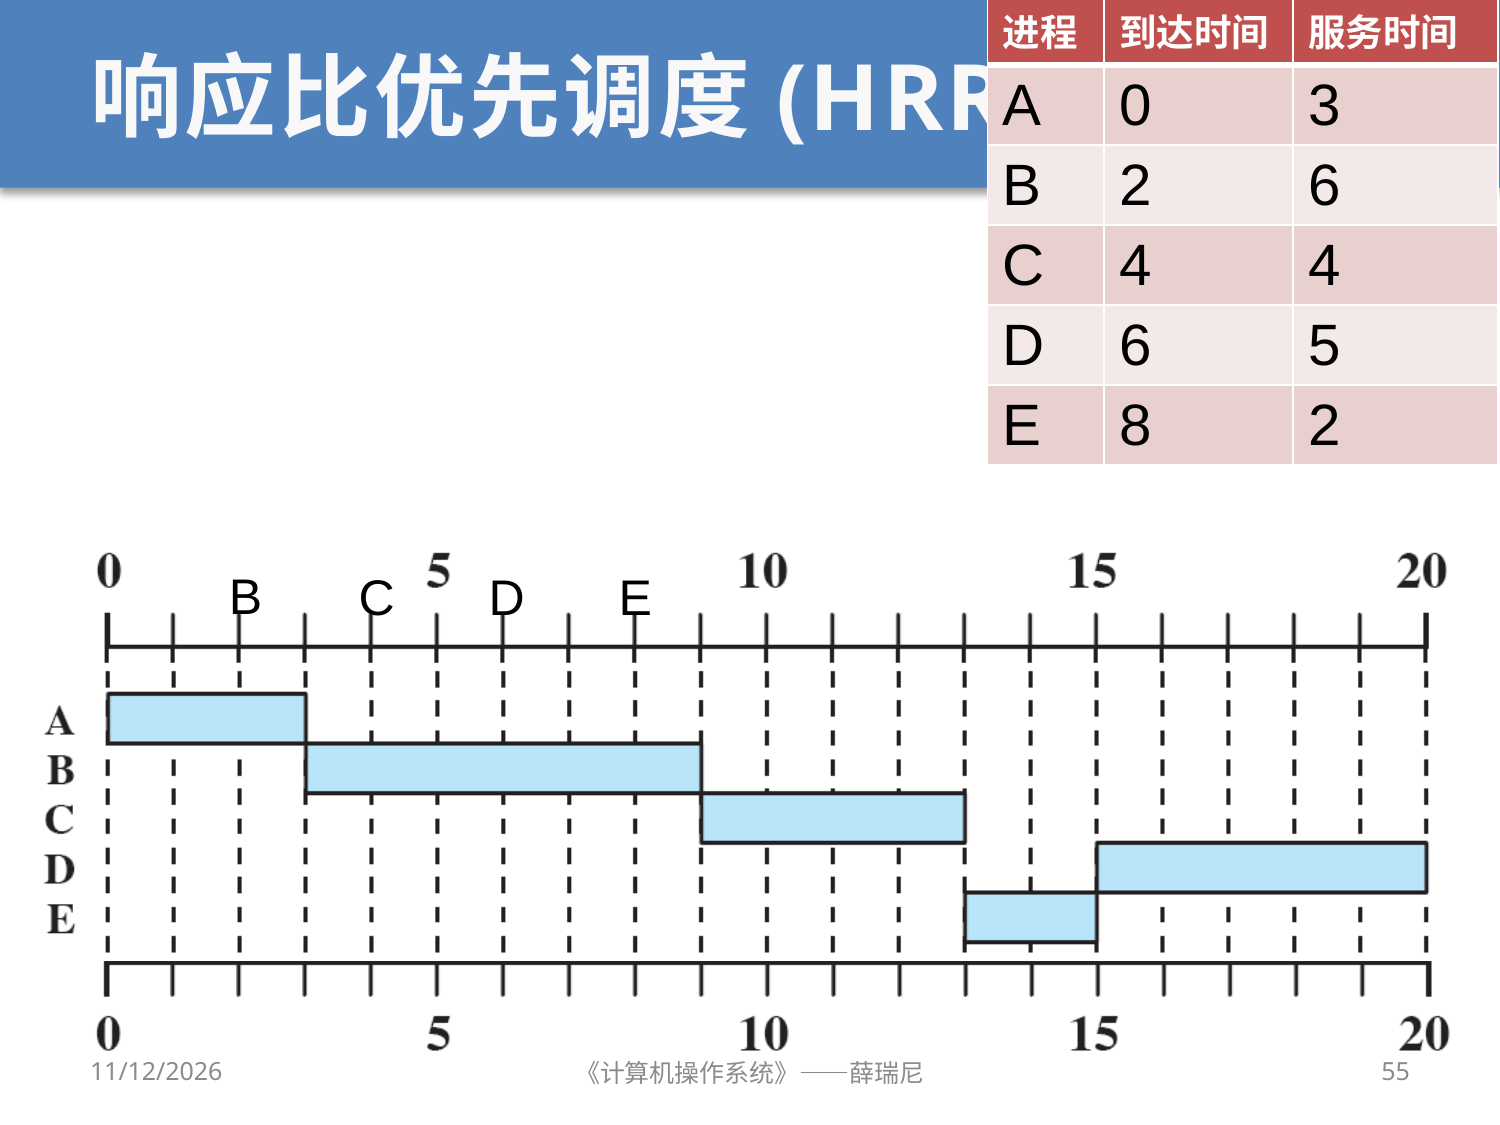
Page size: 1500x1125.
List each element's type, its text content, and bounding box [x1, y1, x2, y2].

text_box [29, 542, 1462, 1059]
table_cell A [988, 68, 1103, 144]
table_cell 3 [1294, 68, 1497, 144]
table_header 进程 [988, 0, 1103, 62]
table_cell D [988, 306, 1103, 384]
table_cell 5 [1294, 306, 1497, 384]
title 响应比优先调度(HRRN) [75, 0, 987, 188]
table_cell 8 [1105, 386, 1292, 464]
table_cell 6 [1105, 306, 1292, 384]
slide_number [75, 1067, 425, 1103]
table_cell 2 [1105, 146, 1292, 224]
table_cell 6 [1294, 146, 1497, 224]
table_header 到达时间 [1105, 0, 1292, 62]
slide_number 55 [1074, 1067, 1425, 1103]
table_cell 4 [1294, 226, 1497, 304]
table_cell 0 [1105, 68, 1292, 144]
footer 《计算机操作系统》——薛瑞尼 [512, 1067, 988, 1103]
table_cell C [988, 226, 1103, 304]
table_cell 4 [1105, 226, 1292, 304]
table_header 服务时间 [1294, 0, 1497, 62]
table_cell 2 [1294, 386, 1497, 464]
table_cell B [988, 146, 1103, 224]
table_cell E [988, 386, 1103, 464]
